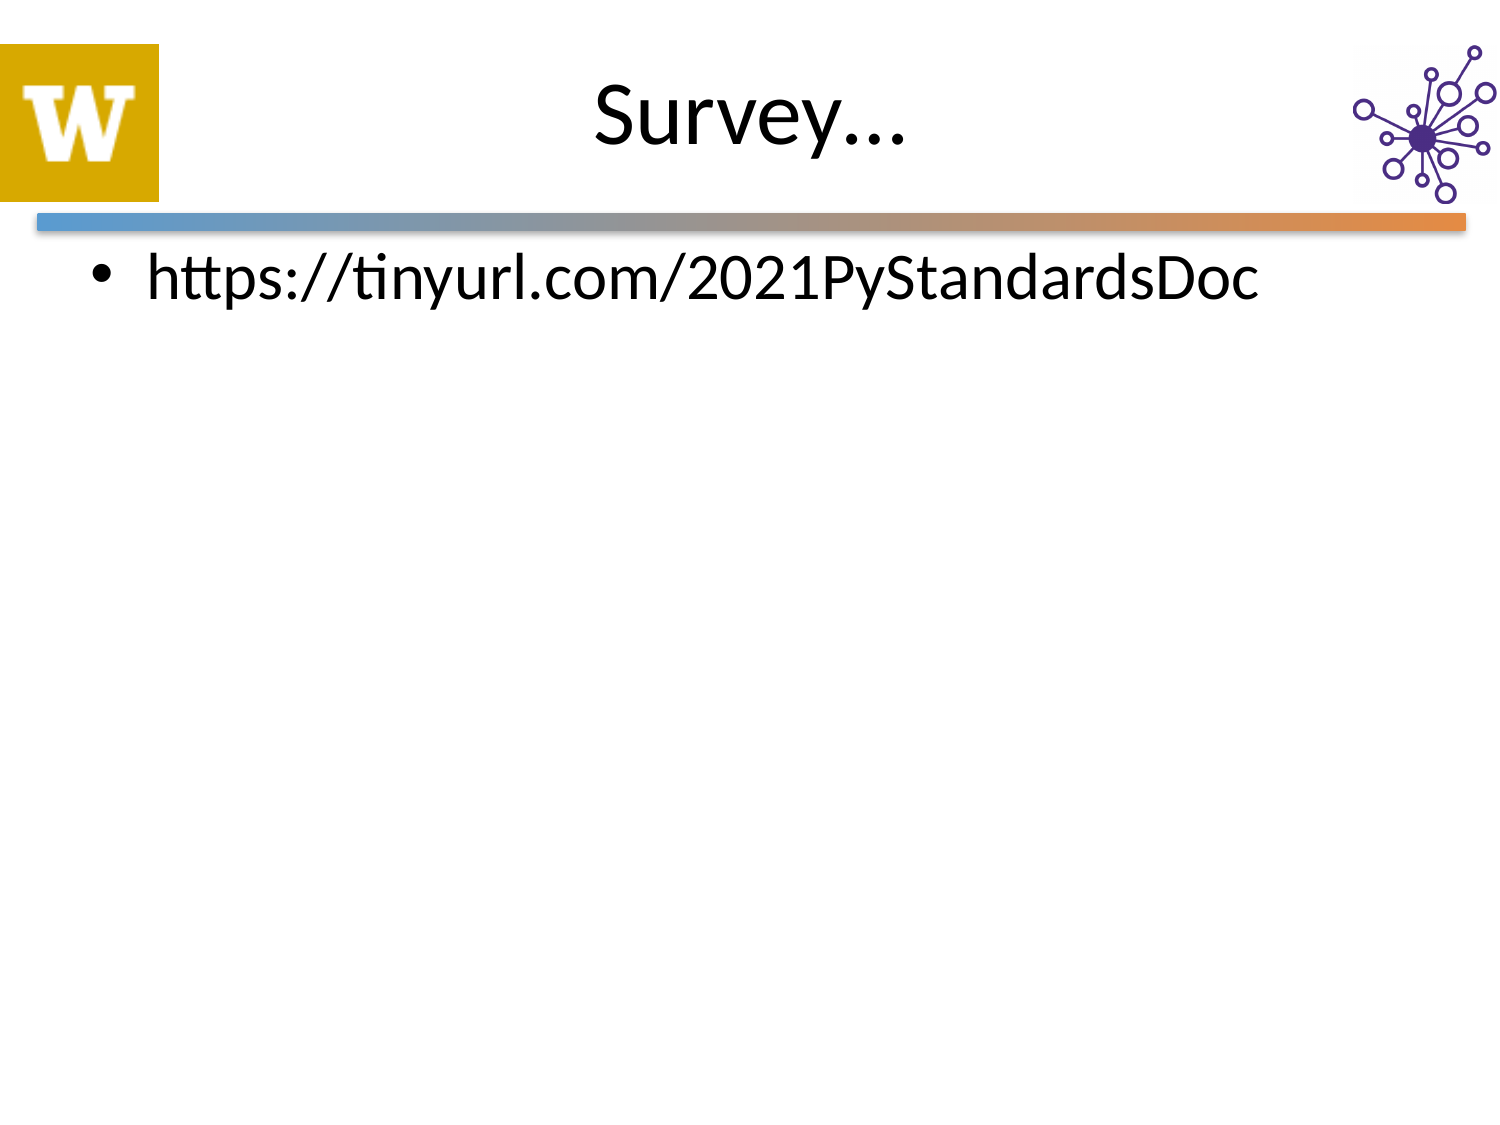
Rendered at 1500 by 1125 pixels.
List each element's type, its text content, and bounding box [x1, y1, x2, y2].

picture [0, 44, 159, 202]
title Survey… [75, 45, 1425, 224]
list https://tinyurl.com/2021PyStandardsDoc [75, 224, 1425, 975]
picture [1425, 45, 1497, 204]
